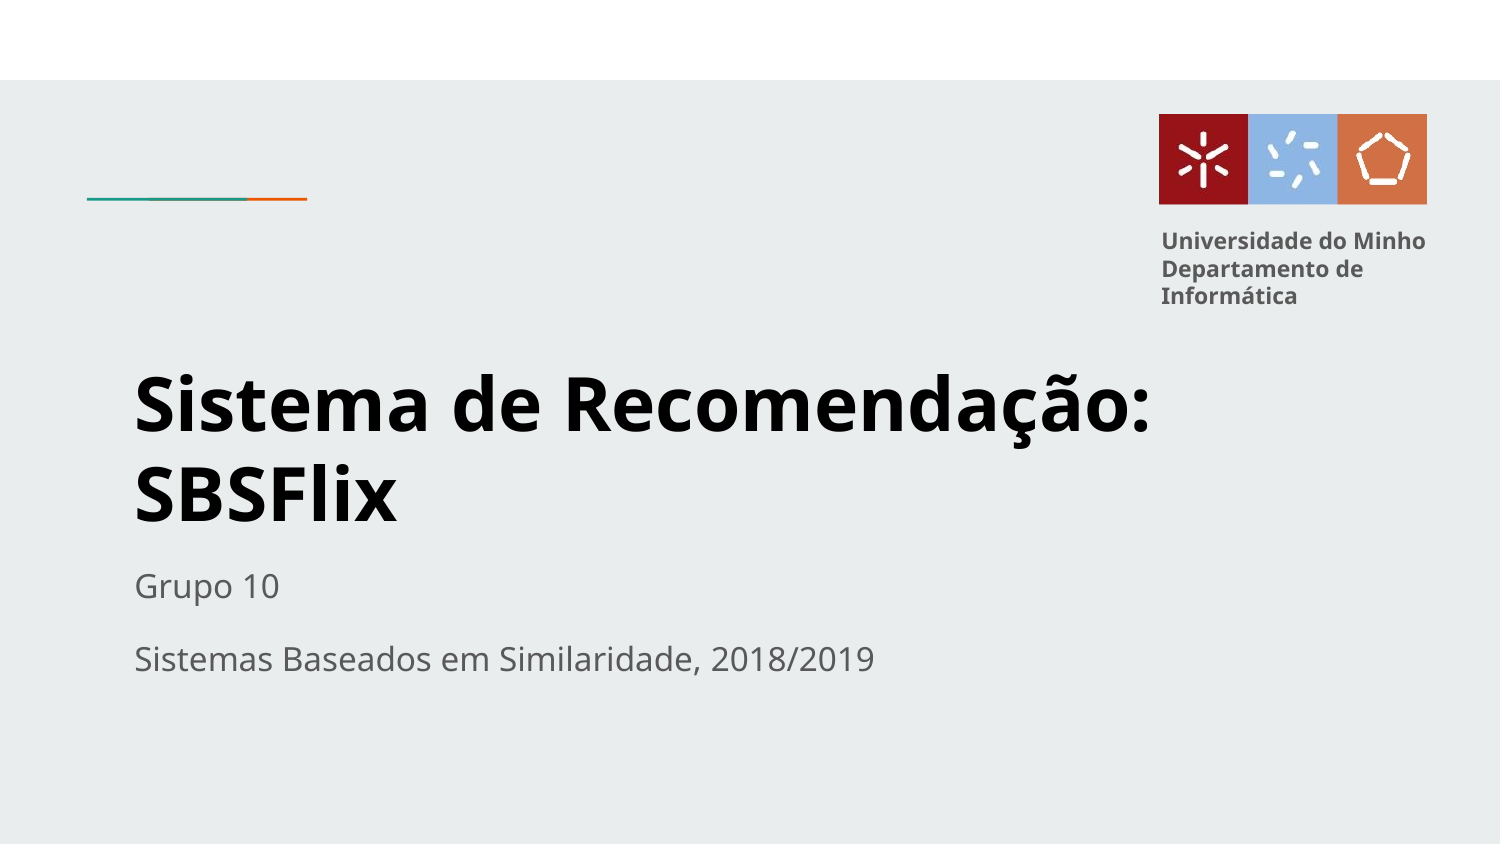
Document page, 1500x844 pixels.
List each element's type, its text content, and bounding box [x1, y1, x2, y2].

title Sistema de Recomendação: SBSFlix [119, 341, 1360, 538]
text_box Universidade do Minho Departamento de Informática [1146, 212, 1488, 302]
text_box Grupo 10 Sistemas Baseados em Similaridade, 2018/2019 [119, 549, 1381, 710]
picture [1158, 114, 1427, 205]
